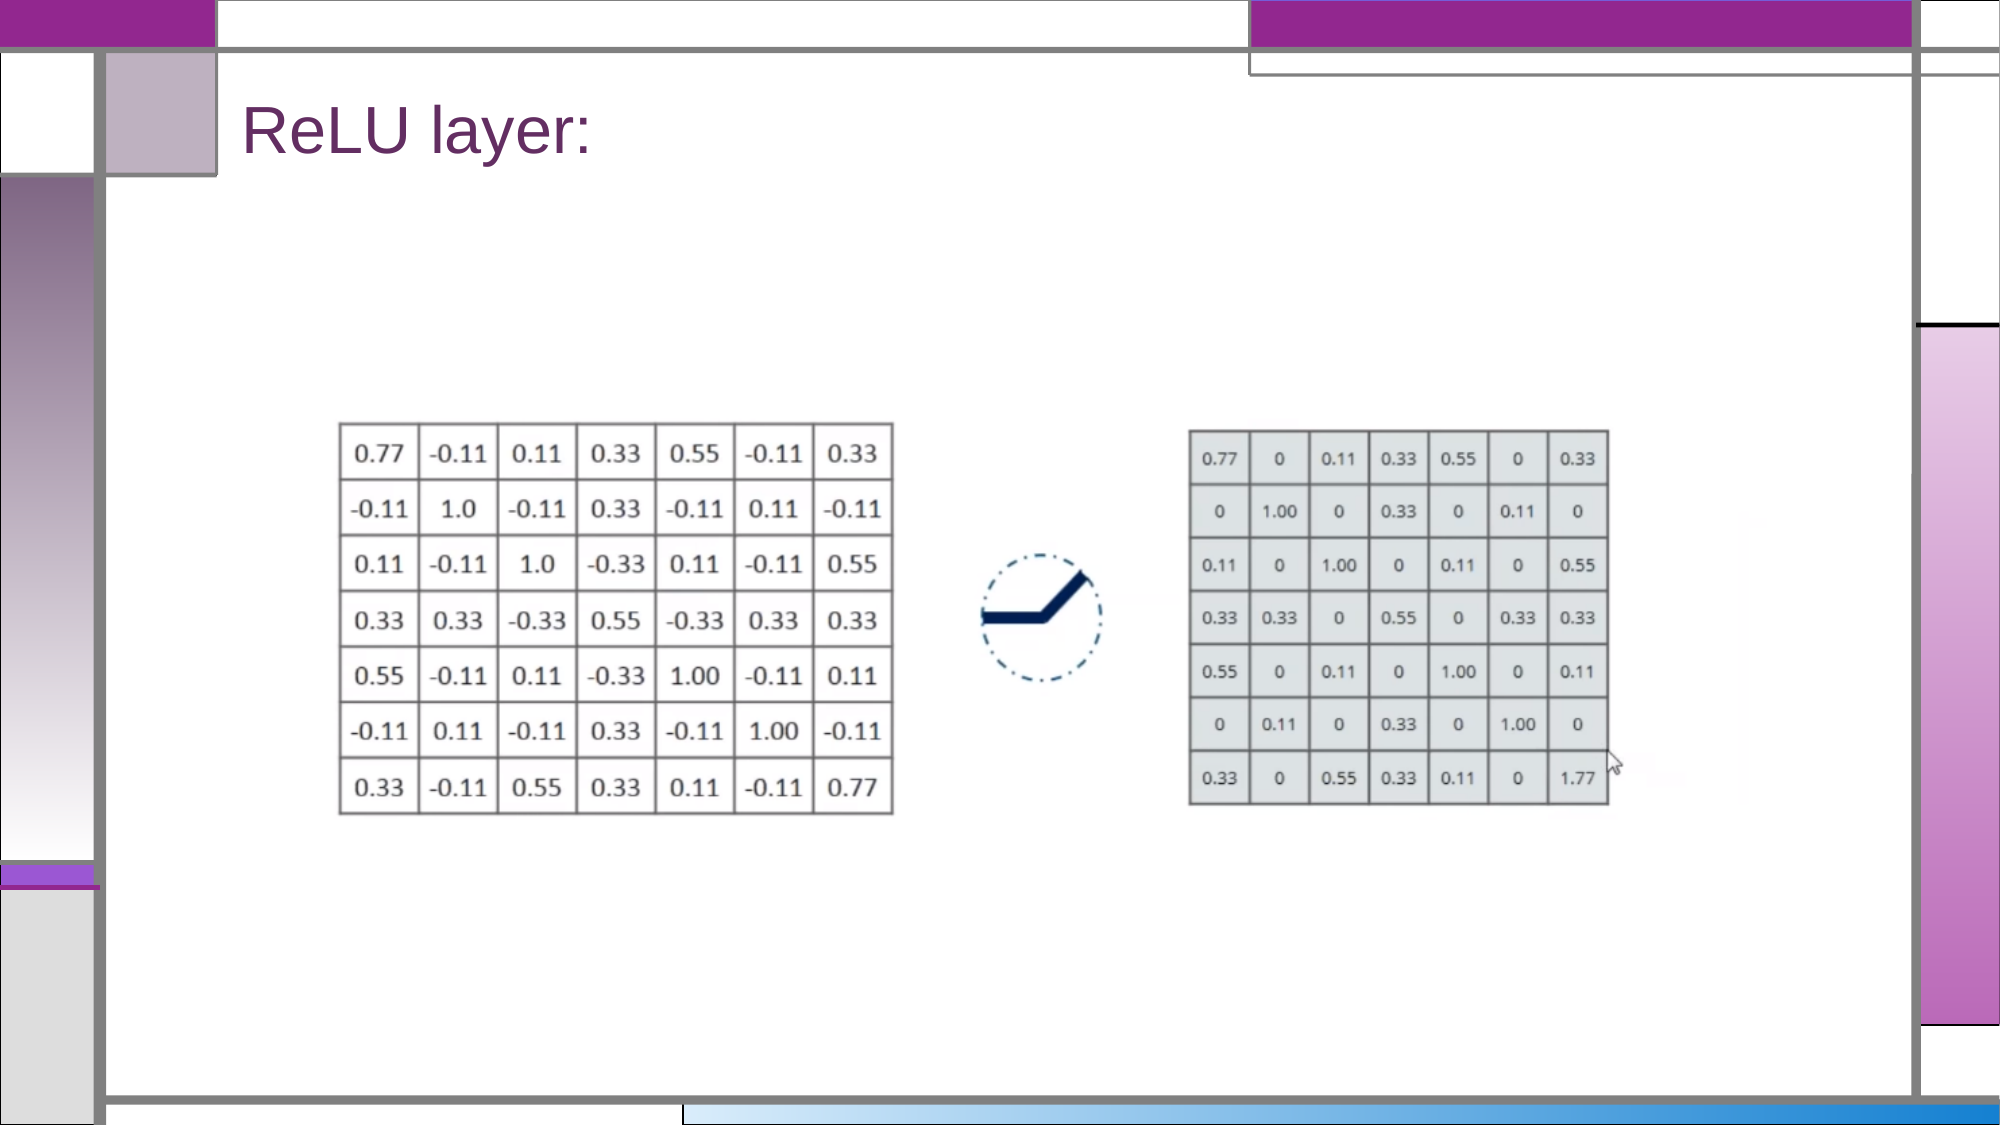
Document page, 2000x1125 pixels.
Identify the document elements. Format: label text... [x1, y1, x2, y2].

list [191, 351, 1767, 891]
title ReLU layer: [226, 0, 1802, 176]
